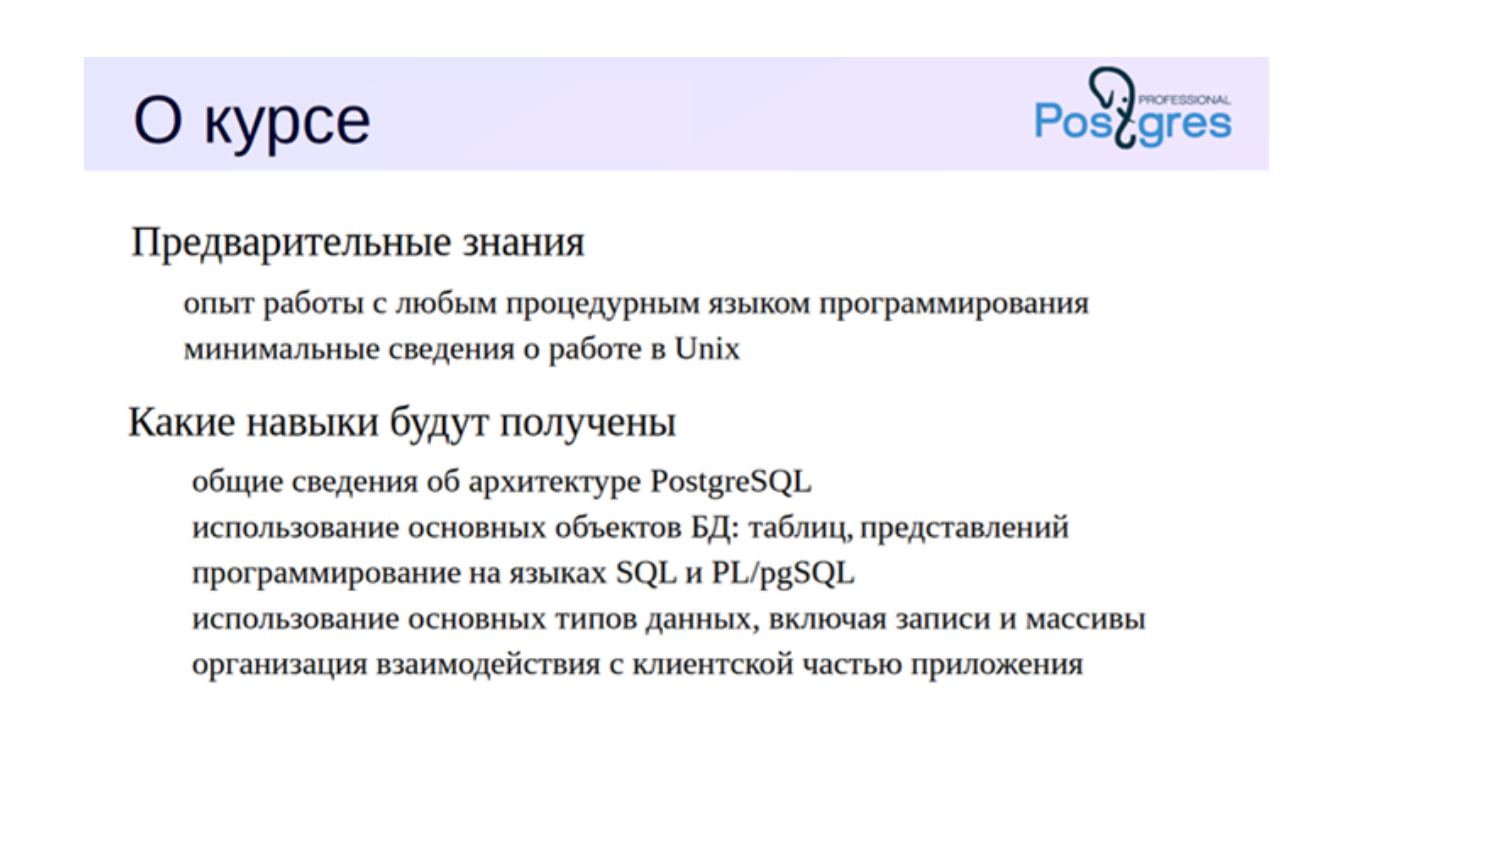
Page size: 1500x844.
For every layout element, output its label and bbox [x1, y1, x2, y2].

picture [84, 57, 1271, 752]
